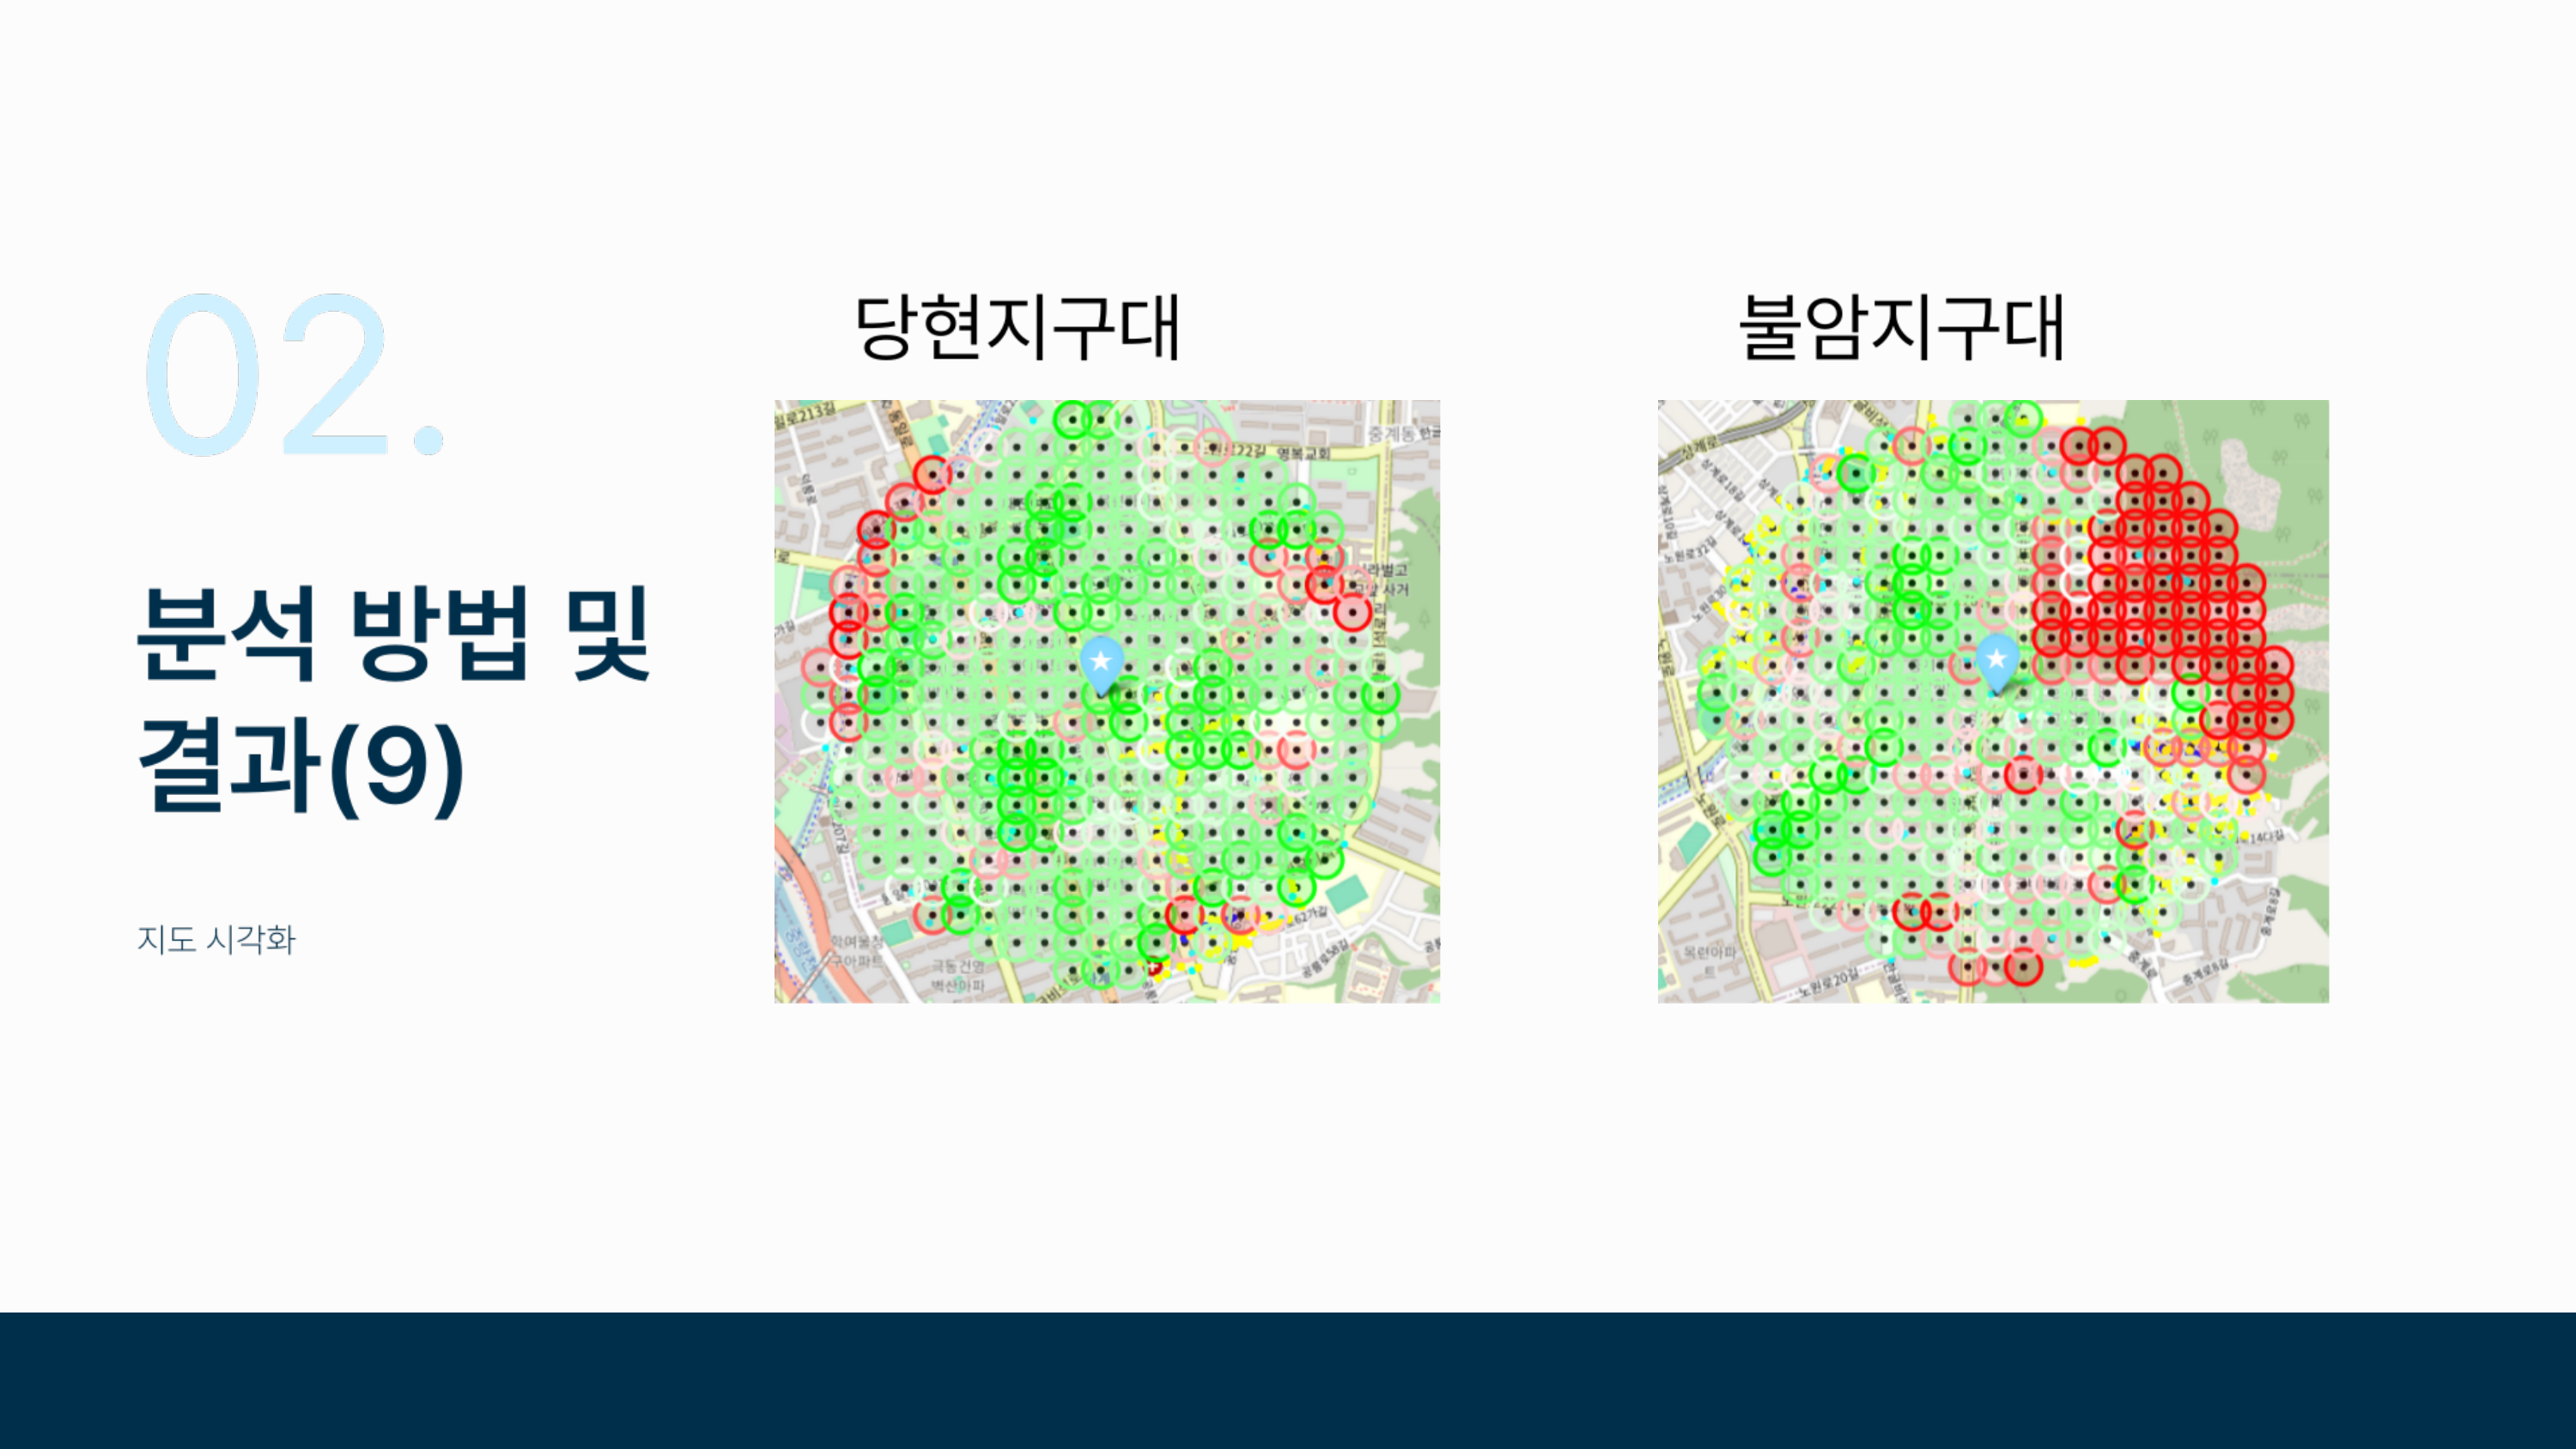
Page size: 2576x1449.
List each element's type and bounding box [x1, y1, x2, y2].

picture [0, 1312, 2576, 1449]
picture [1601, 232, 2359, 1003]
picture [58, 78, 764, 1045]
picture [713, 232, 1474, 1003]
